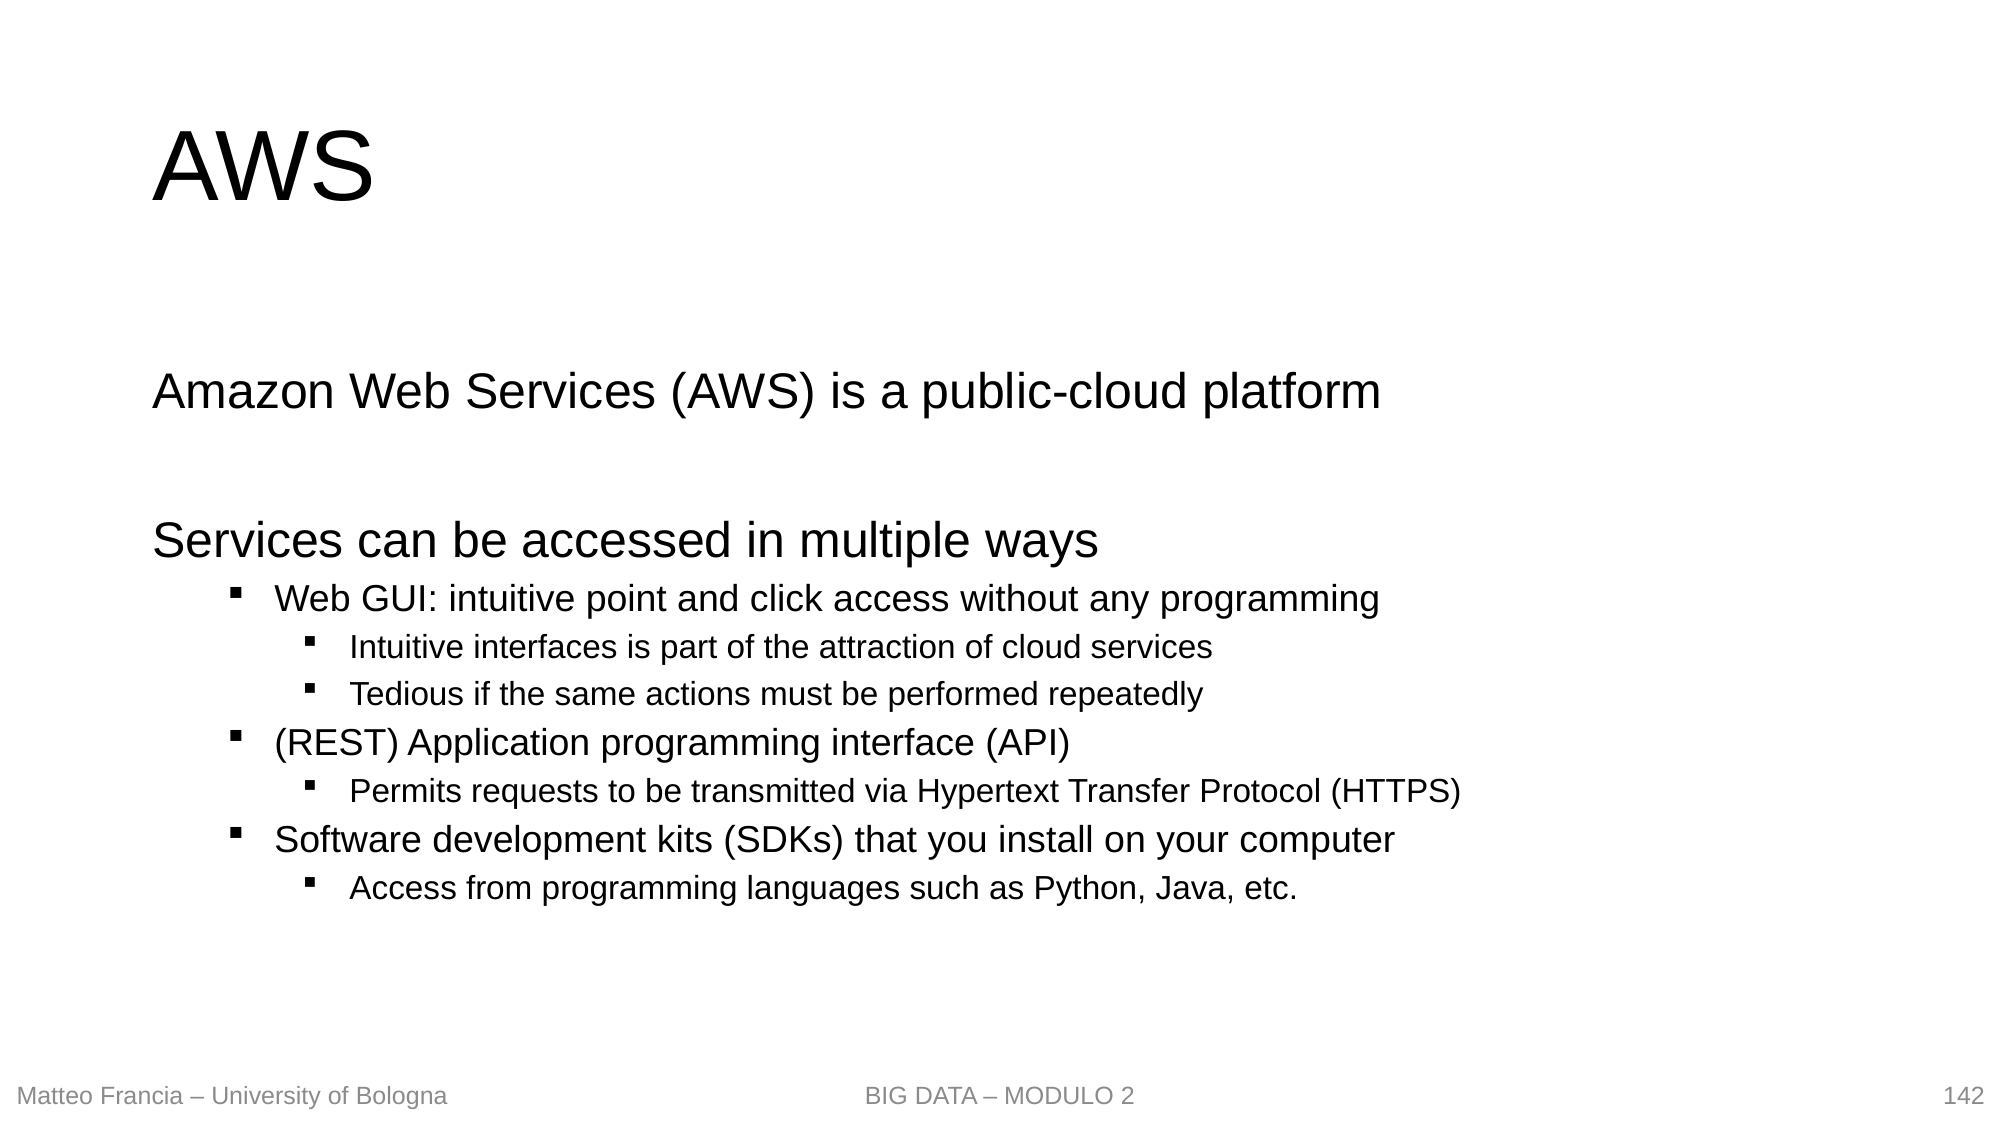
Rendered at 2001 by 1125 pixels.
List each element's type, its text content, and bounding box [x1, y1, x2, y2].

title AWS [137, 59, 1863, 278]
slide_number 142 [1550, 1065, 2000, 1125]
list Amazon Web Services (AWS) is a public-cloud platform Services can be accessed in multiple ways Web GUI: intuitive point and click access without any programming Intuitive interfaces is part of the attraction of cloud services Tedious if the same actions must be performed repeatedly (REST) Application programming interface (API) Permits requests to be transmitted via Hypertext Transfer Protocol (HTTPS) Software development kits (SDKs) that you install on your computer Access from programming languages such as Python, Java, etc. [137, 278, 1863, 993]
footer Matteo Francia – University of Bologna [0, 1065, 466, 1125]
